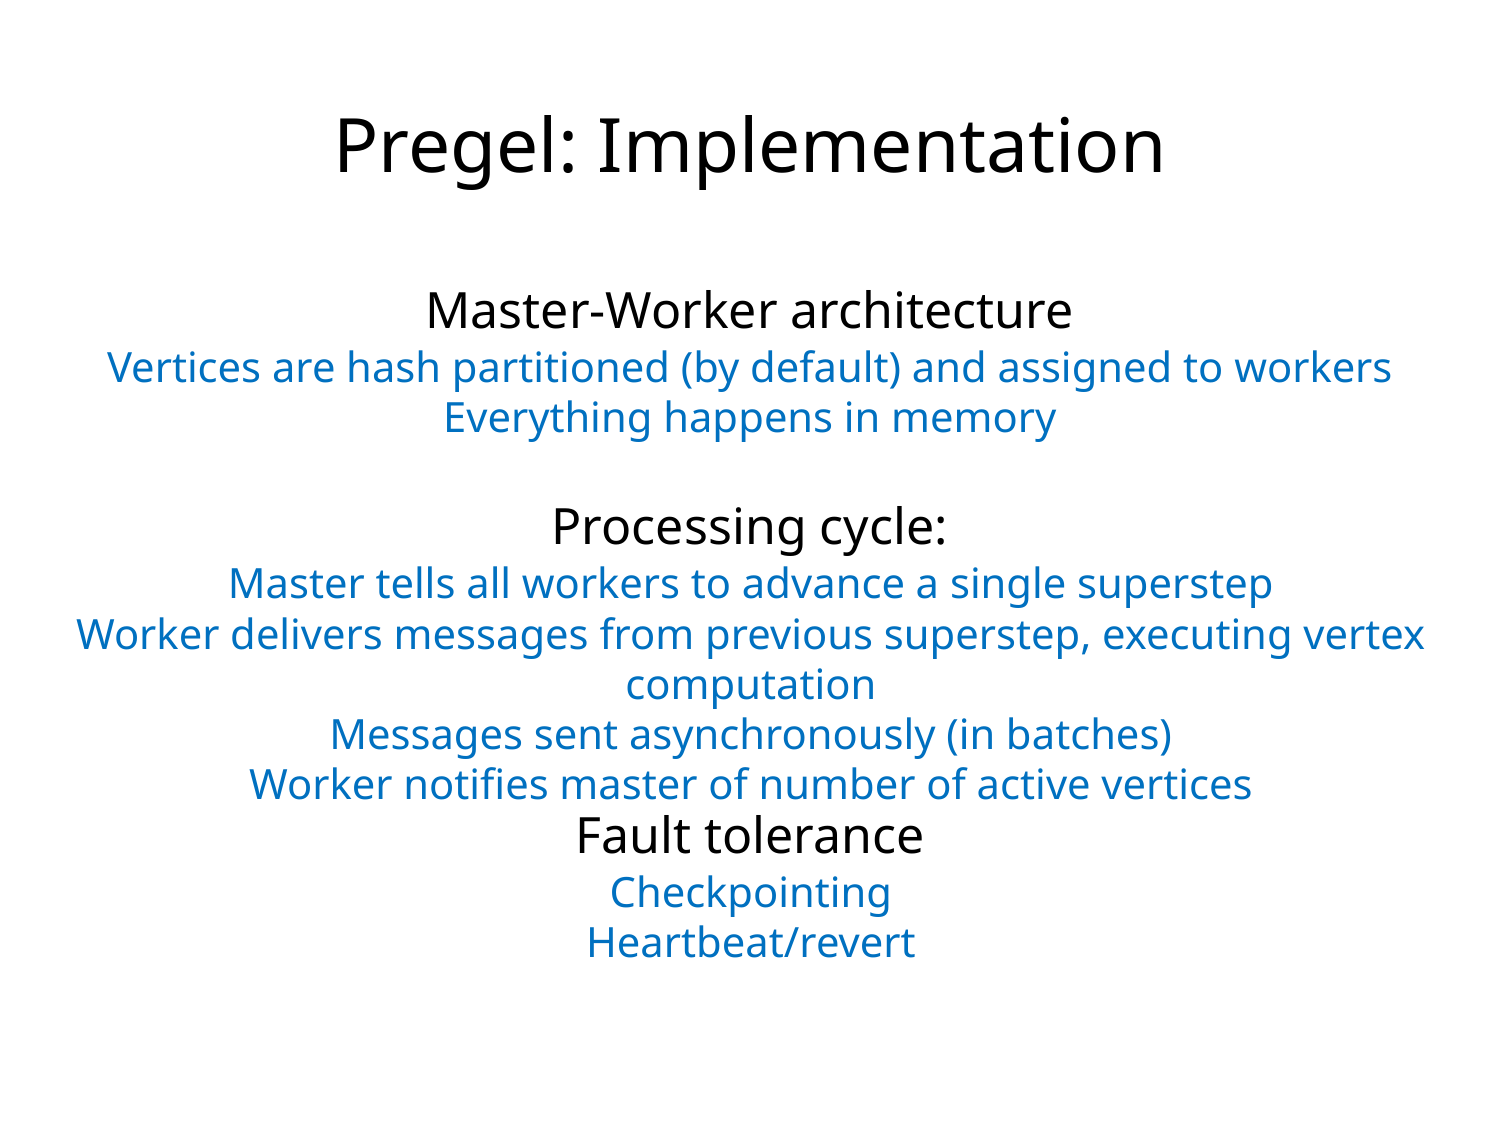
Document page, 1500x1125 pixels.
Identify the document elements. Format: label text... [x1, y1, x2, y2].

text_box Master-Worker architecture [0, 271, 1500, 333]
text_box Vertices are hash partitioned (by default) and assigned to workers Everything happens in memory [0, 333, 1500, 449]
text_box Processing cycle: [0, 487, 1500, 549]
text_box Checkpointing Heartbeat/revert [0, 858, 1500, 974]
text_box Fault tolerance [0, 796, 1500, 858]
text_box Pregel: Implementation [0, 90, 1500, 203]
text_box Master tells all workers to advance a single superstep Worker delivers messages from previous superstep, executing vertex computation Messages sent asynchronously (in batches) Worker notifies master of number of active vertices [0, 549, 1500, 796]
